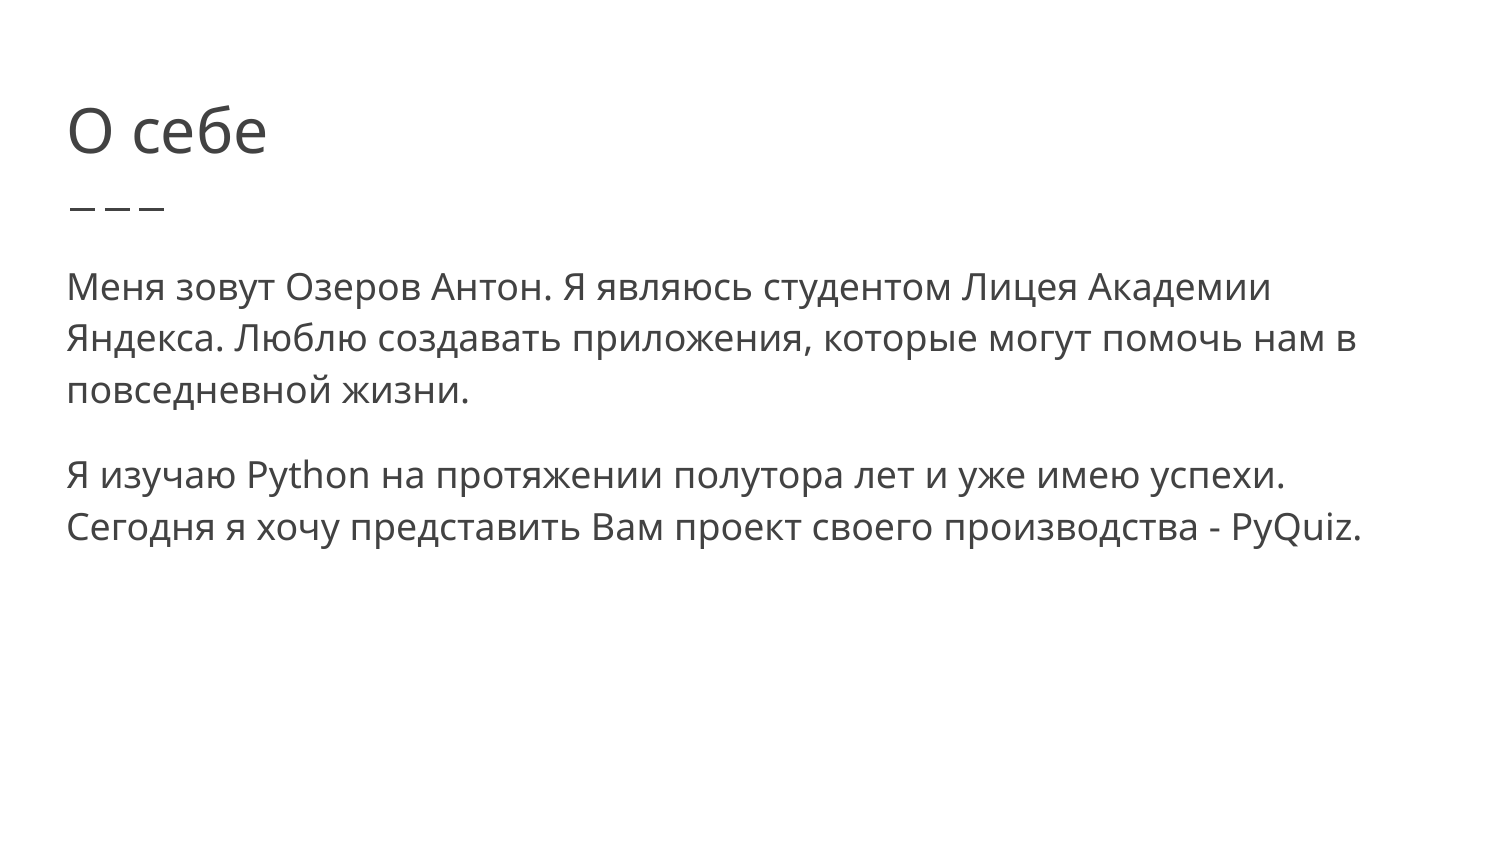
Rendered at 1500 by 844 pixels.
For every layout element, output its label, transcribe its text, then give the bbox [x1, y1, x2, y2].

list Меня зовут Озеров Антон. Я являюсь студентом Лицея Академии Яндекса. Люблю создавать приложения, которые могут помочь нам в повседневной жизни. Я изучаю Python на протяжении полутора лет и уже имею успехи. Сегодня я хочу представить Вам проект своего производства - PyQuiz. [51, 240, 1449, 750]
title О себе [51, 61, 1449, 182]
